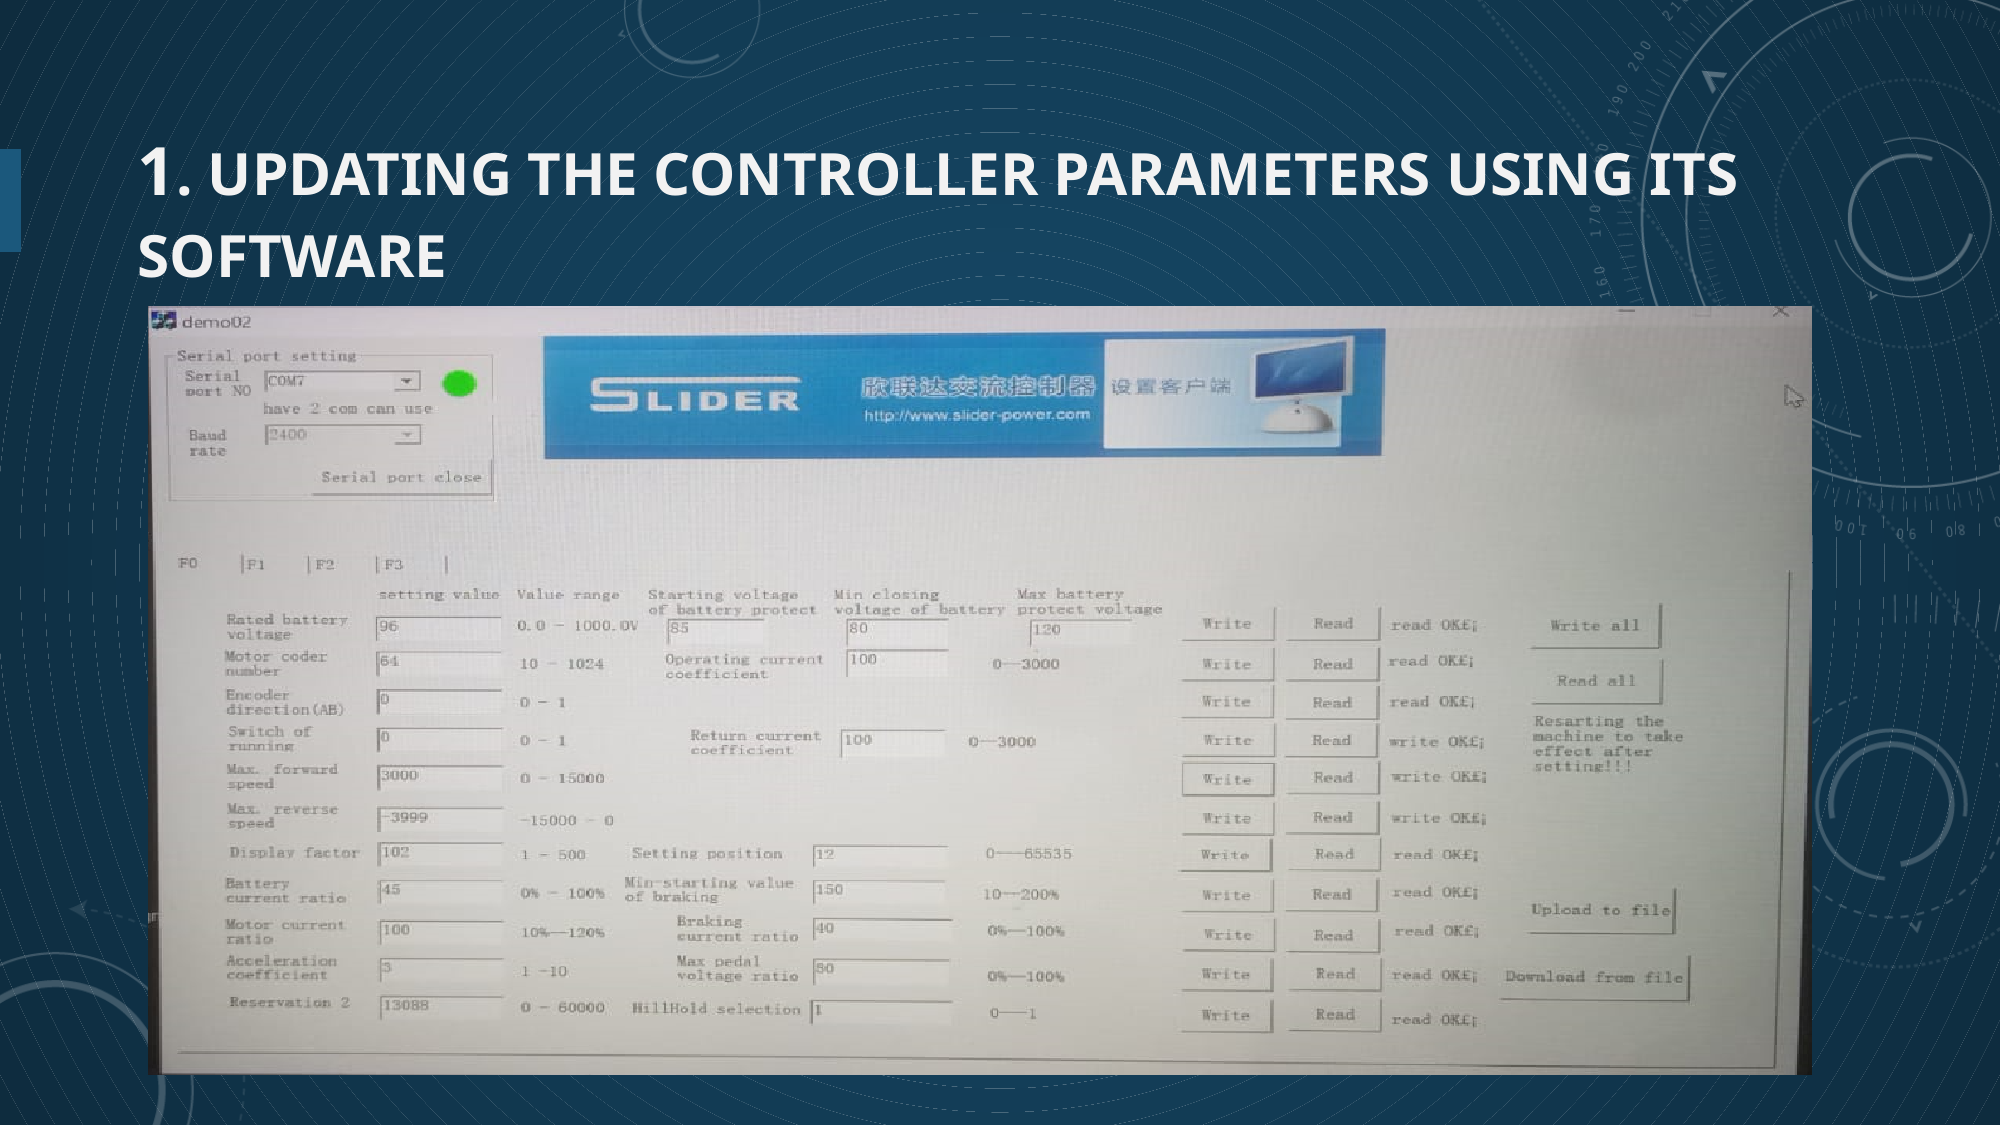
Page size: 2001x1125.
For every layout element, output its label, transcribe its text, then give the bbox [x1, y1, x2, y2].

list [148, 306, 1812, 1075]
picture [0, 0, 2000, 1125]
title 1. Updating the controller parameters using its software [112, 99, 1891, 307]
